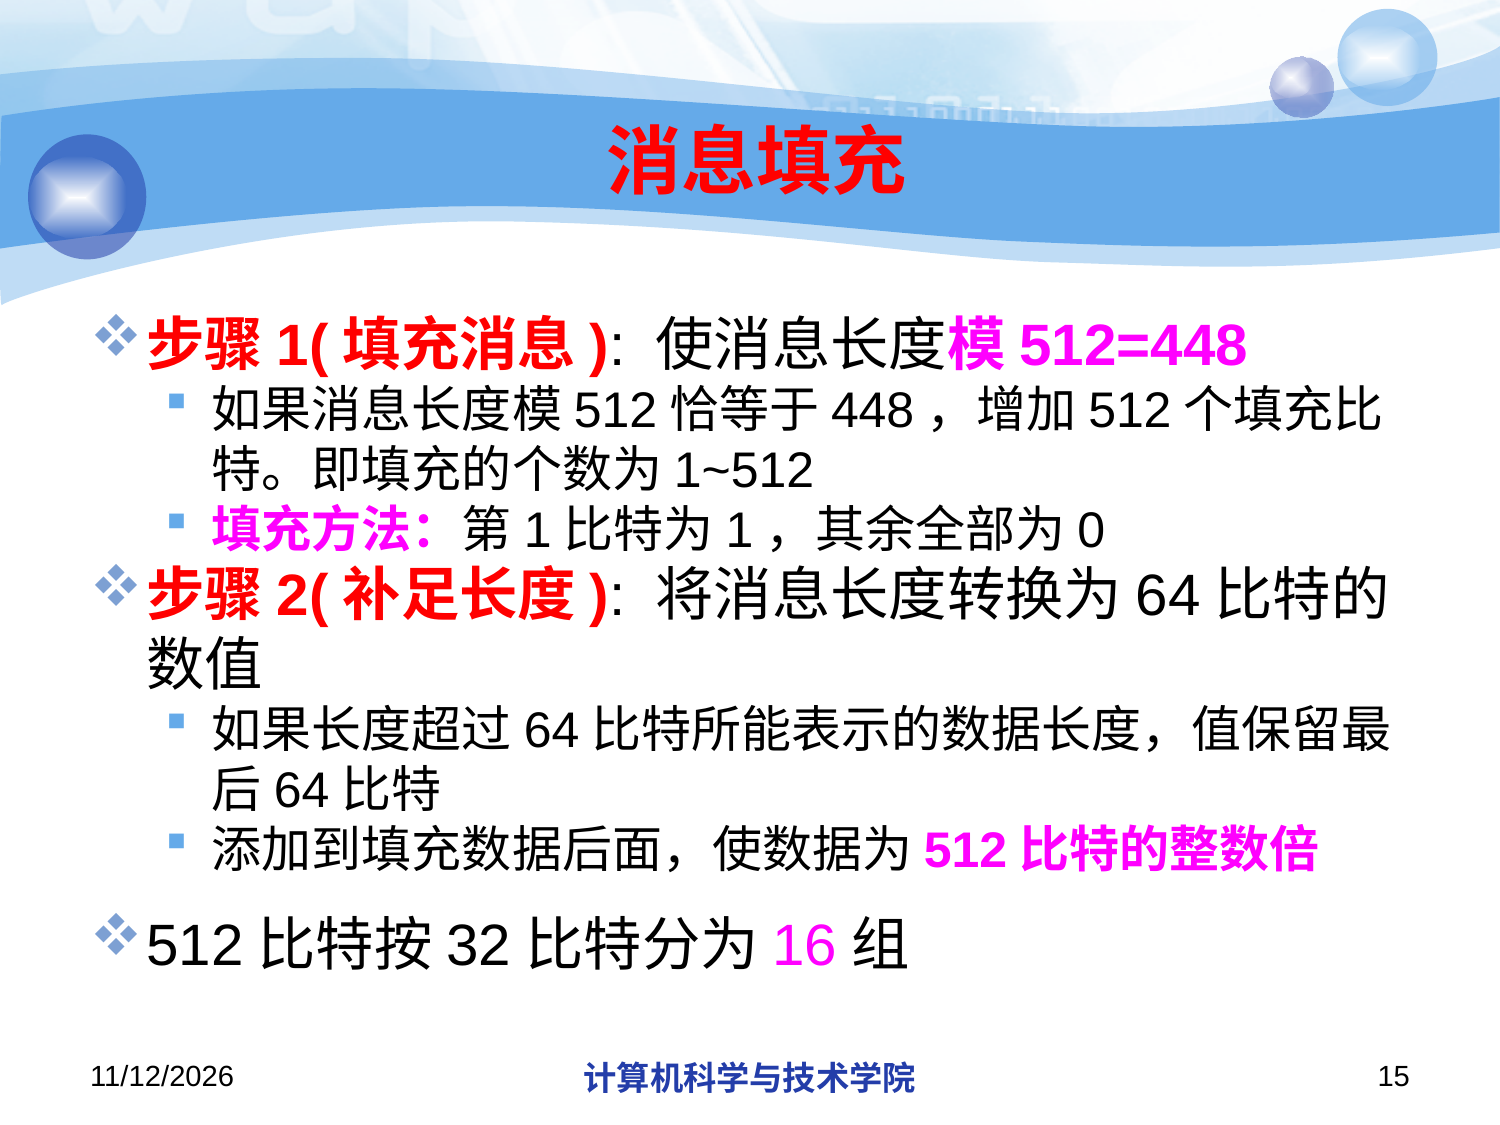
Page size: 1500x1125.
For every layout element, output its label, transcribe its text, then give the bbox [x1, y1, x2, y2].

list 步骤1(填充消息): 使消息长度模512=448 如果消息长度模512恰等于448，增加512个填充比特。即填充的个数为1~512 填充方法：第1比特为1，其余全部为0 步骤2(补足长度): 将消息长度转换为64比特的数值 如果长度超过64比特所能表示的数据长度，值保留最后64比特 添加到填充数据后面，使数据为512比特的整数倍 512比特按32比特分为16组 [74, 299, 1426, 1038]
slide_number 15 [1074, 1049, 1426, 1103]
title 消息填充 [149, 112, 1363, 206]
picture [0, 0, 1500, 112]
footer 计算机科学与技术学院 [512, 1049, 988, 1103]
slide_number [74, 1049, 426, 1103]
